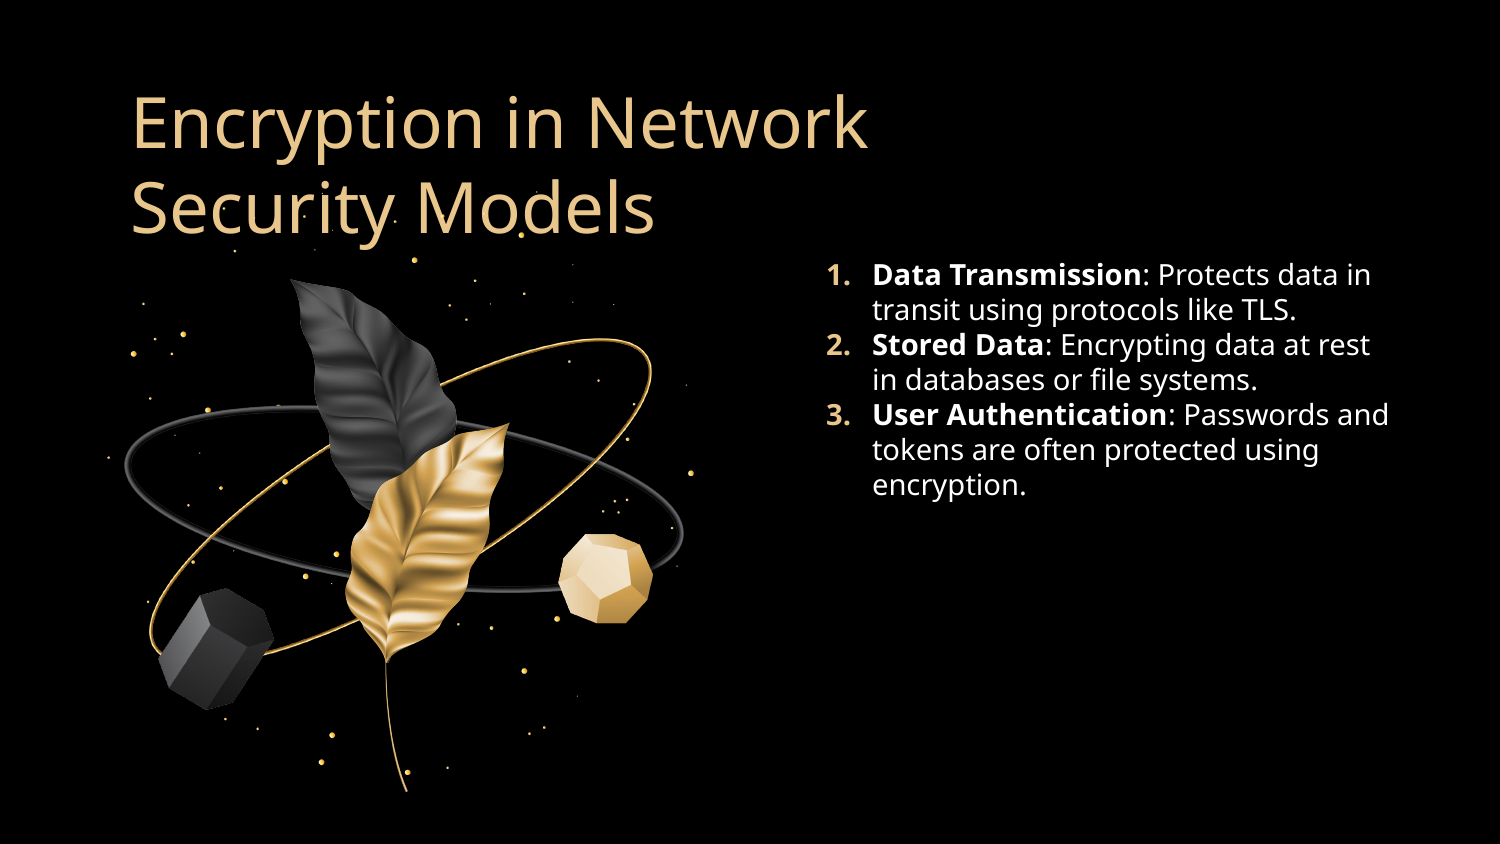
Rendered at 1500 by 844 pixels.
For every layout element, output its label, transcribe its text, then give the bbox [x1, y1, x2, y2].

picture [102, 191, 698, 793]
list Data Transmission: Protects data in transit using protocols like TLS. Stored Data: Encrypting data at rest in databases or file systems. User Authentication: Passwords and tokens are often protected using encryption. [782, 241, 1415, 805]
title Encryption in Network Security Models [115, 78, 1145, 165]
